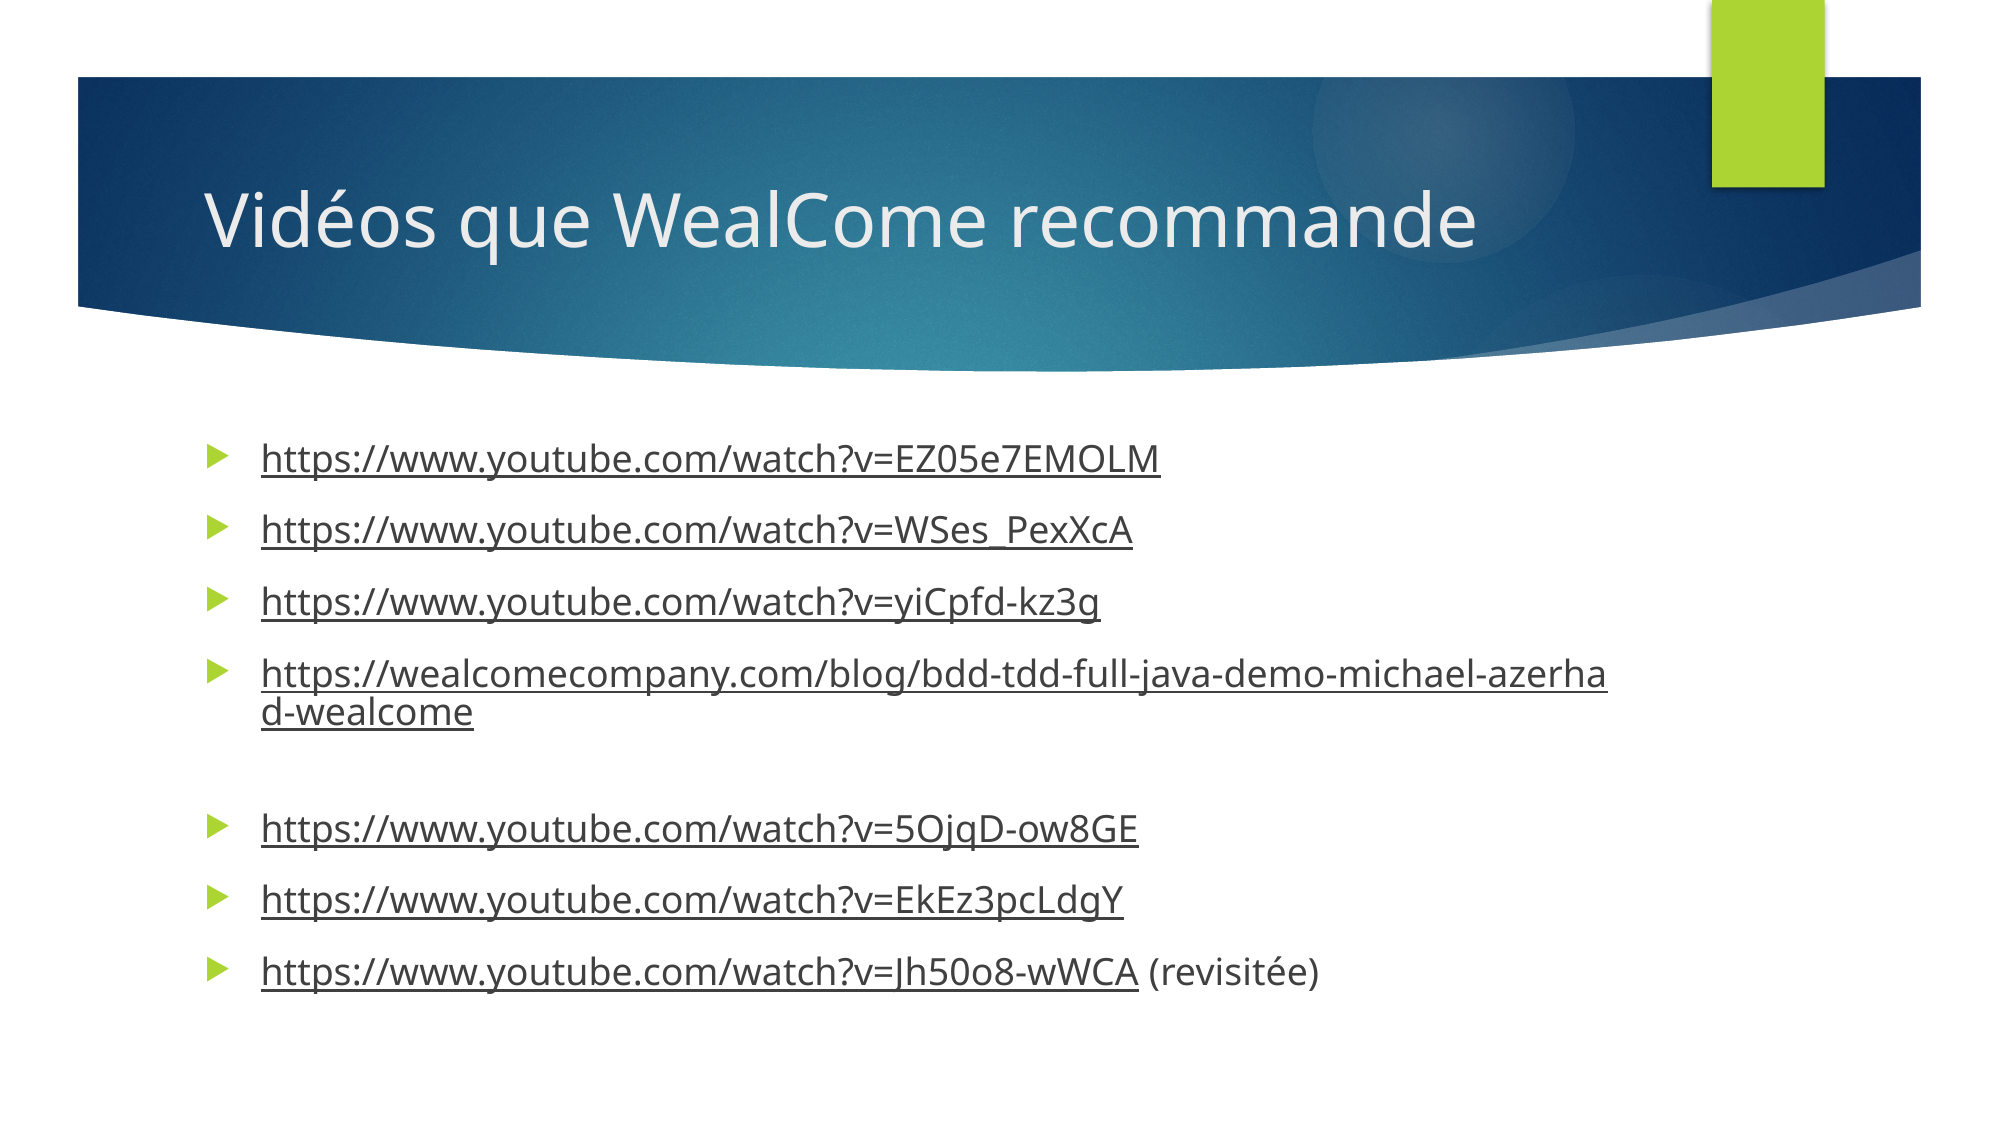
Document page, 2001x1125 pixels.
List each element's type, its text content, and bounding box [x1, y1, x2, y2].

list https://www.youtube.com/watch?v=EZ05e7EMOLM https://www.youtube.com/watch?v=WSes_PexXcA https://www.youtube.com/watch?v=yiCpfd-kz3g https://wealcomecompany.com/blog/bdd-tdd-full-java-demo-michael-azerhad-wealcome https://www.youtube.com/watch?v=5OjqD-ow8GE https://www.youtube.com/watch?v=EkEz3pcLdgY https://www.youtube.com/watch?v=Jh50o8-wWCA (revisitée) [189, 427, 1627, 988]
title Vidéos que WealCome recommande [189, 159, 1627, 276]
